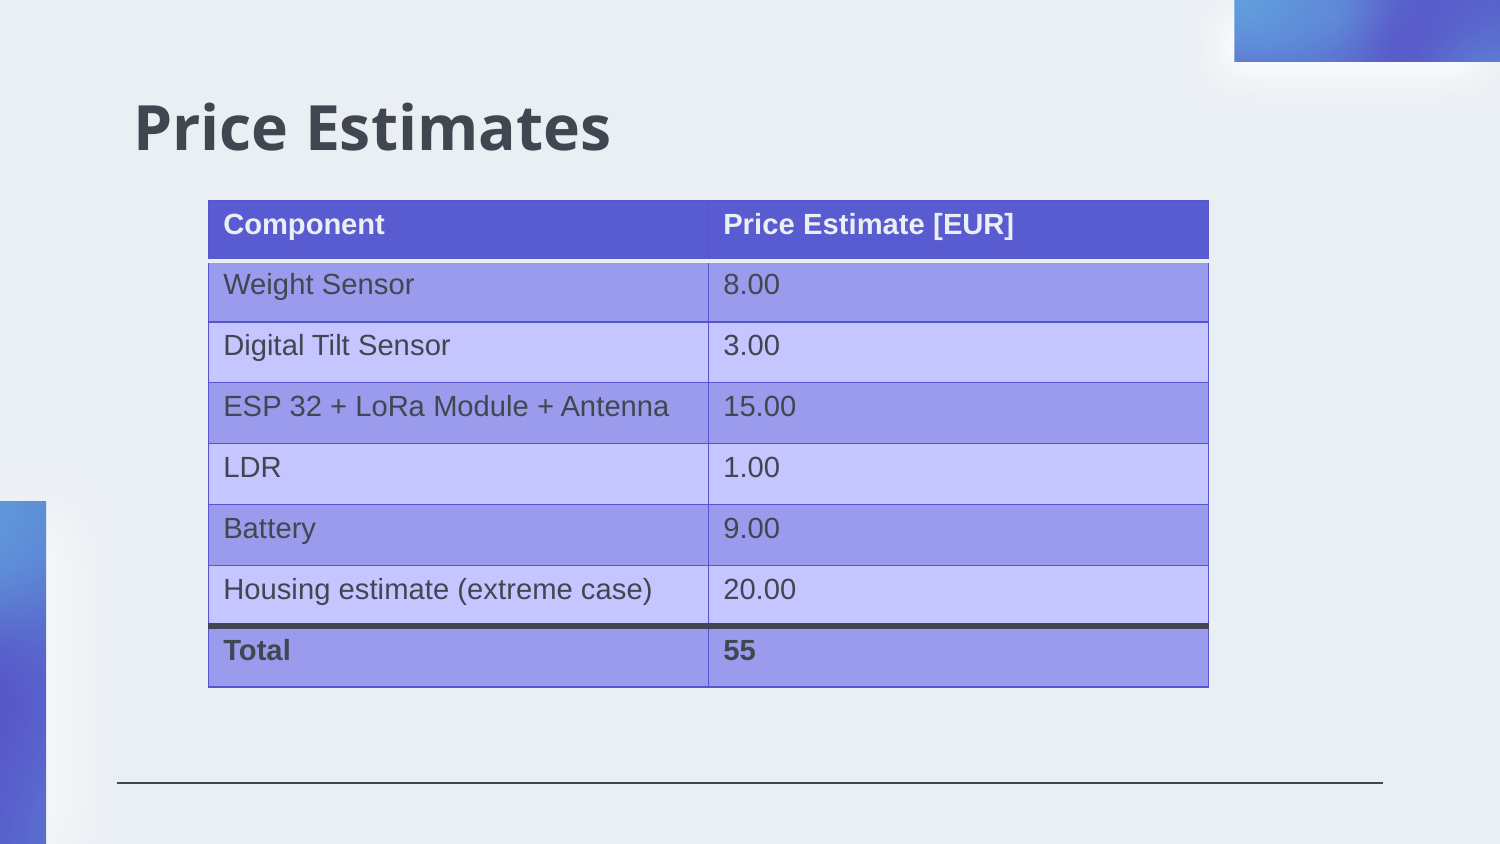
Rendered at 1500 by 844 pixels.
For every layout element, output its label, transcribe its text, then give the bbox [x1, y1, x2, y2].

table_cell LDR [209, 444, 708, 504]
table_cell 20.00 [709, 566, 1208, 623]
table_cell Battery [209, 505, 708, 565]
table_cell Digital Tilt Sensor [209, 323, 708, 382]
table_cell ESP 32 + LoRa Module + Antenna [209, 383, 708, 443]
title Price Estimates [118, 72, 1382, 167]
table_cell 8.00 [709, 263, 1208, 321]
table_cell Total [209, 629, 708, 686]
table_cell 55 [709, 629, 1208, 686]
table_cell Weight Sensor [209, 263, 708, 321]
table_cell 15.00 [709, 383, 1208, 443]
table_cell 9.00 [709, 505, 1208, 565]
table_header Component [209, 201, 708, 259]
table_cell 1.00 [709, 444, 1208, 504]
picture [1234, 0, 1500, 62]
picture [0, 501, 47, 844]
table_header Price Estimate [EUR] [709, 201, 1208, 259]
table_cell Housing estimate (extreme case) [209, 566, 708, 623]
table_cell 3.00 [709, 323, 1208, 382]
